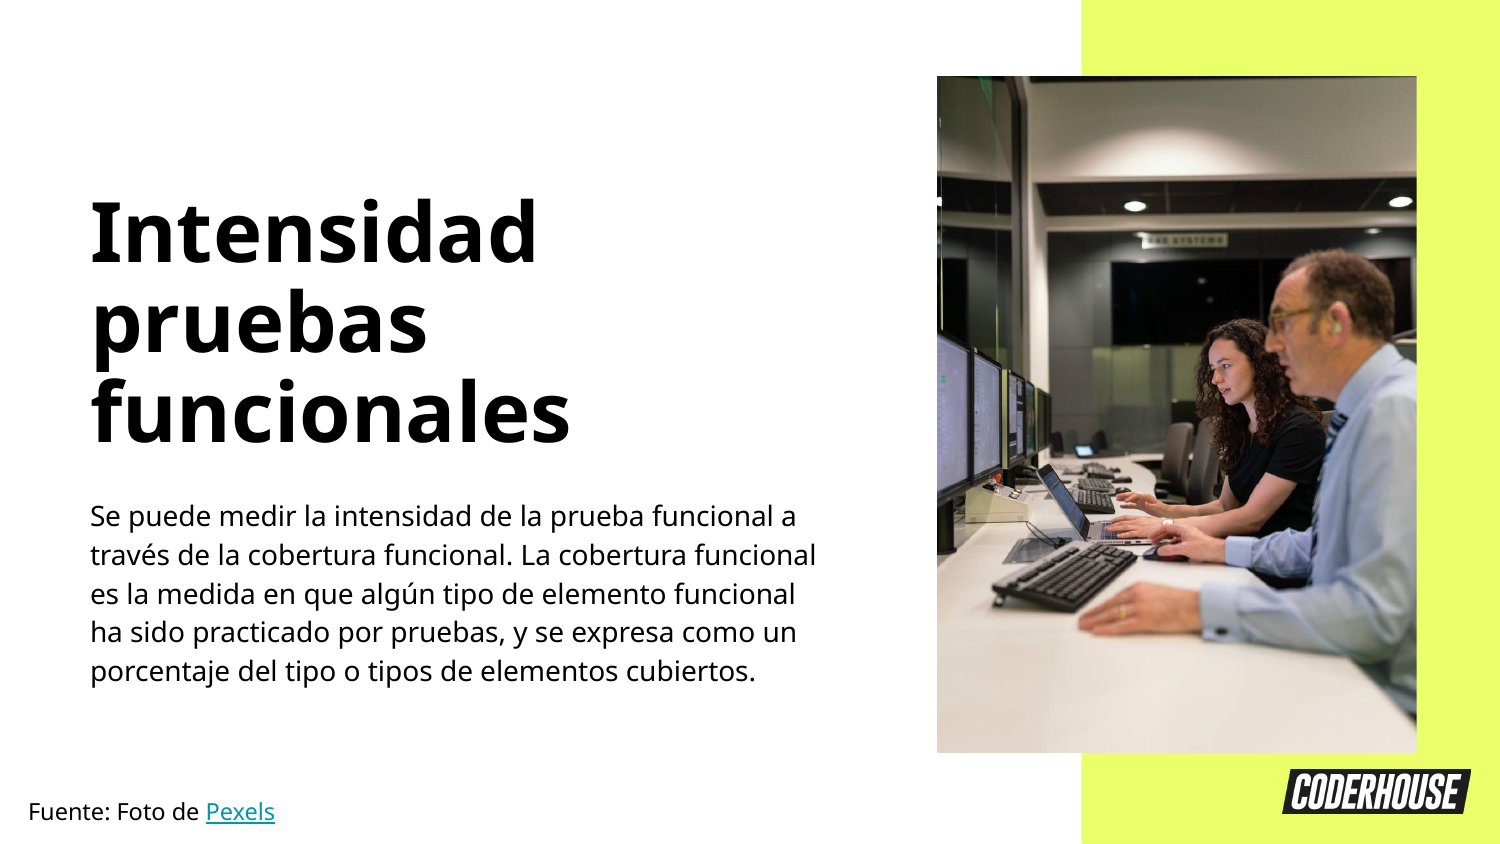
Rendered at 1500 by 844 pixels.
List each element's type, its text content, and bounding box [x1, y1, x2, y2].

picture [0, 0, 1417, 844]
picture [1281, 769, 1471, 814]
text_box Intensidad pruebas funcionales [75, 175, 851, 476]
text_box Se puede medir la intensidad de la prueba funcional a través de la cobertura funcional. La cobertura funcional es la medida en que algún tipo de elemento funcional ha sido practicado por pruebas, y se expresa como un porcentaje del tipo o tipos de elementos cubiertos. [75, 478, 851, 703]
text_box Fuente: Foto de Pexels [13, 776, 814, 844]
